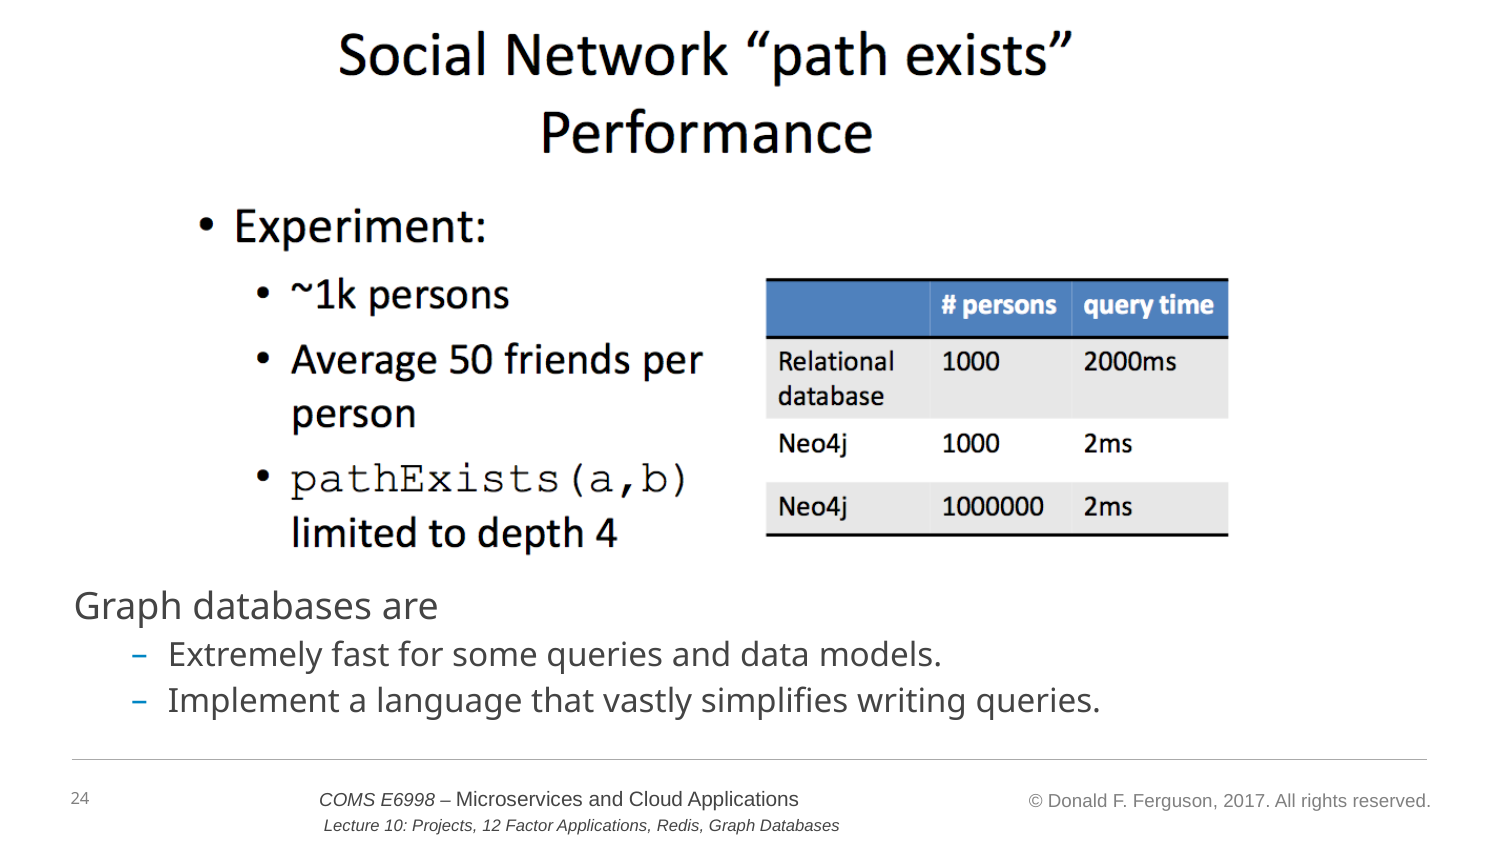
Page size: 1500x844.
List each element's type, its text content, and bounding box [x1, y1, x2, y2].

list Graph databases are Extremely fast for some queries and data models. Implement a language that vastly simplifies writing queries. [73, 581, 1430, 744]
picture [172, 12, 1249, 565]
